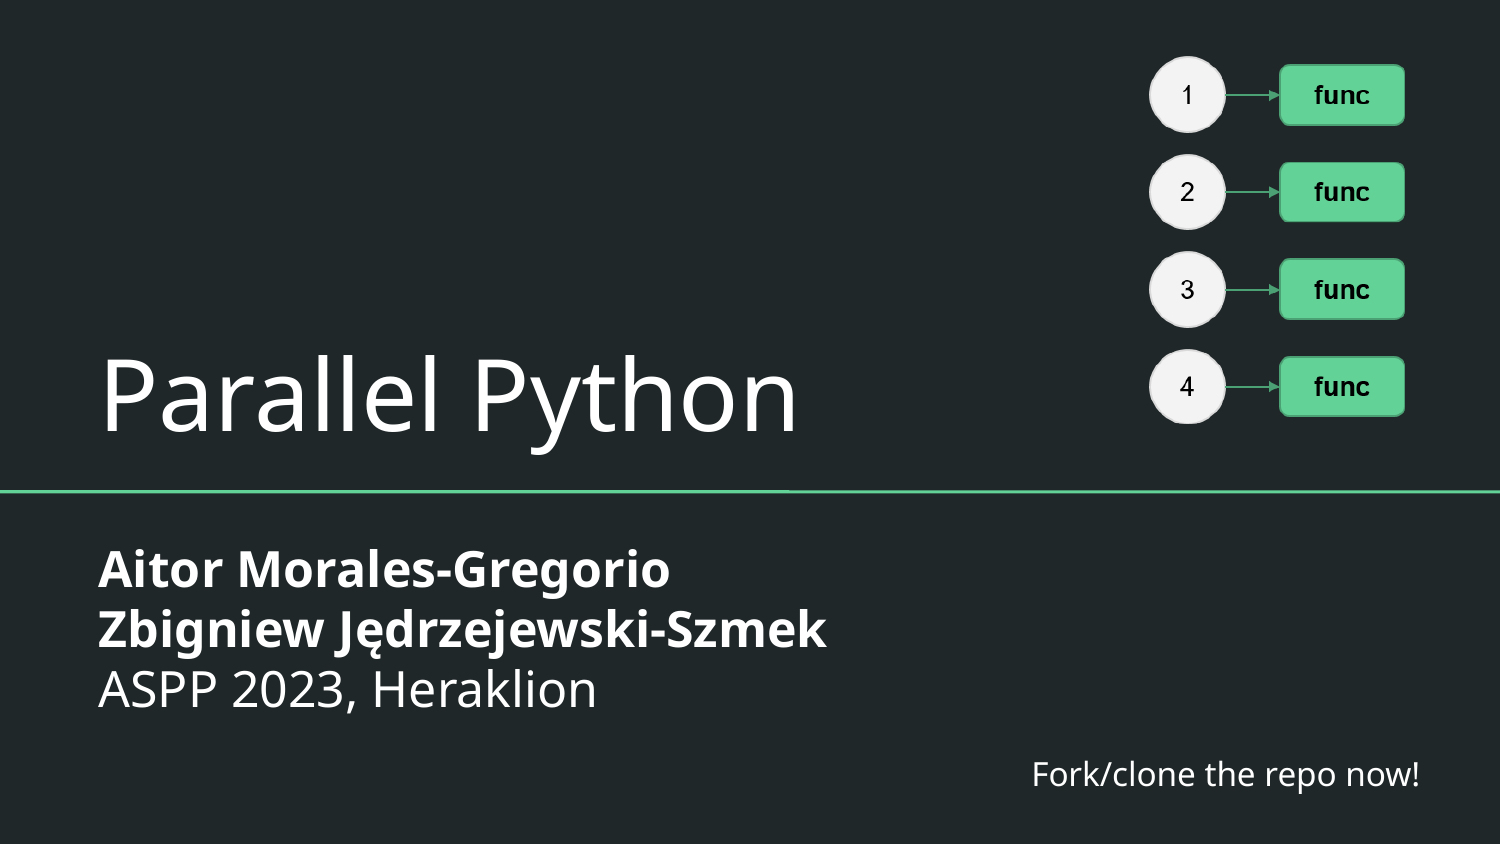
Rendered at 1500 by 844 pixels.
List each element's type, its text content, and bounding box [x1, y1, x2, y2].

text_box Aitor Morales-Gregorio Zbigniew Jędrzejewski-Szmek ASPP 2023, Heraklion [83, 521, 1476, 626]
text_box Parallel Python [83, 206, 1417, 467]
text_box Fork/clone the repo now! [949, 737, 1436, 808]
picture [1149, 55, 1405, 424]
